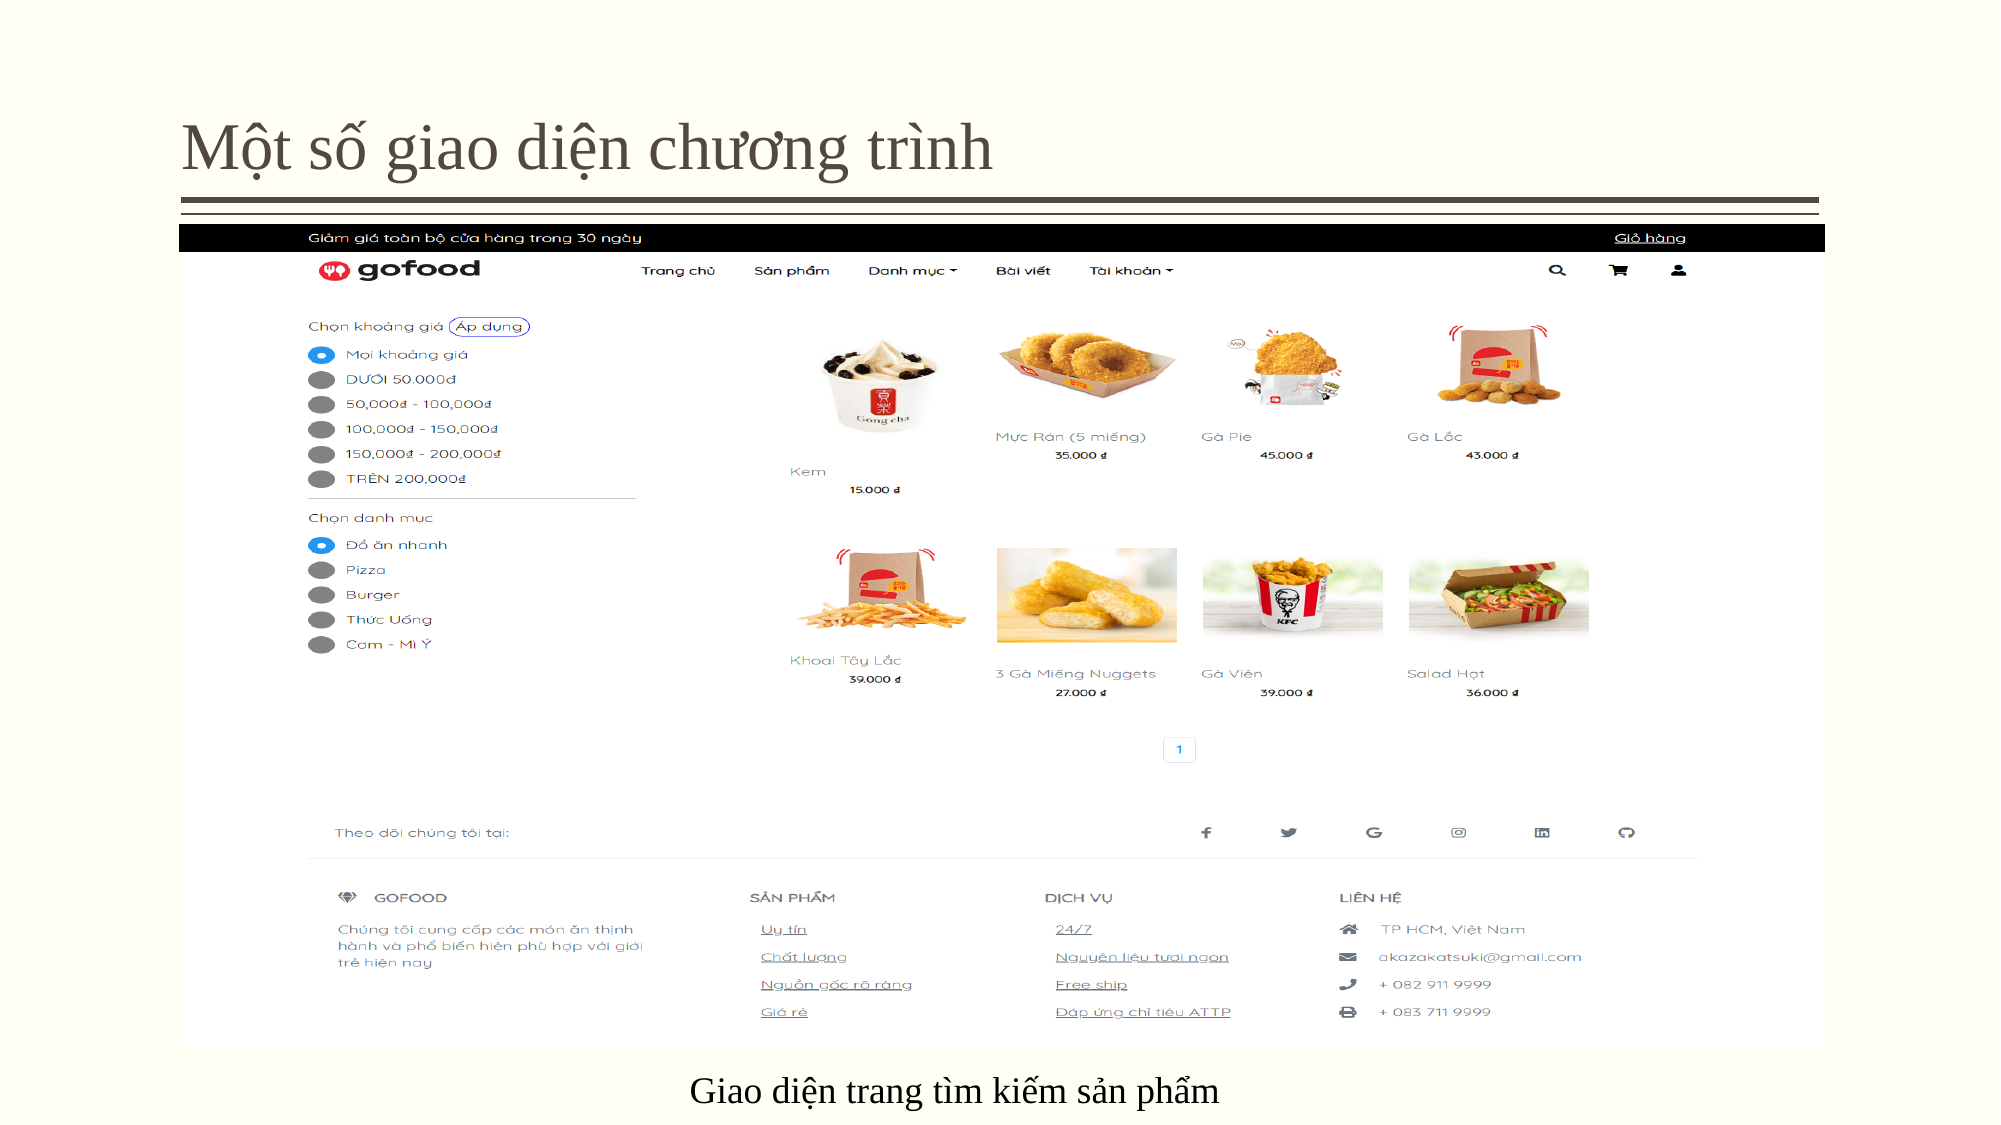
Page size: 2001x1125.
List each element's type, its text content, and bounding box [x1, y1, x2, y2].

text_box Giao diện trang tìm kiếm sản phẩm [687, 1064, 1373, 1112]
title Một số giao diện chương trình [179, 100, 995, 224]
picture [178, 224, 1826, 1049]
